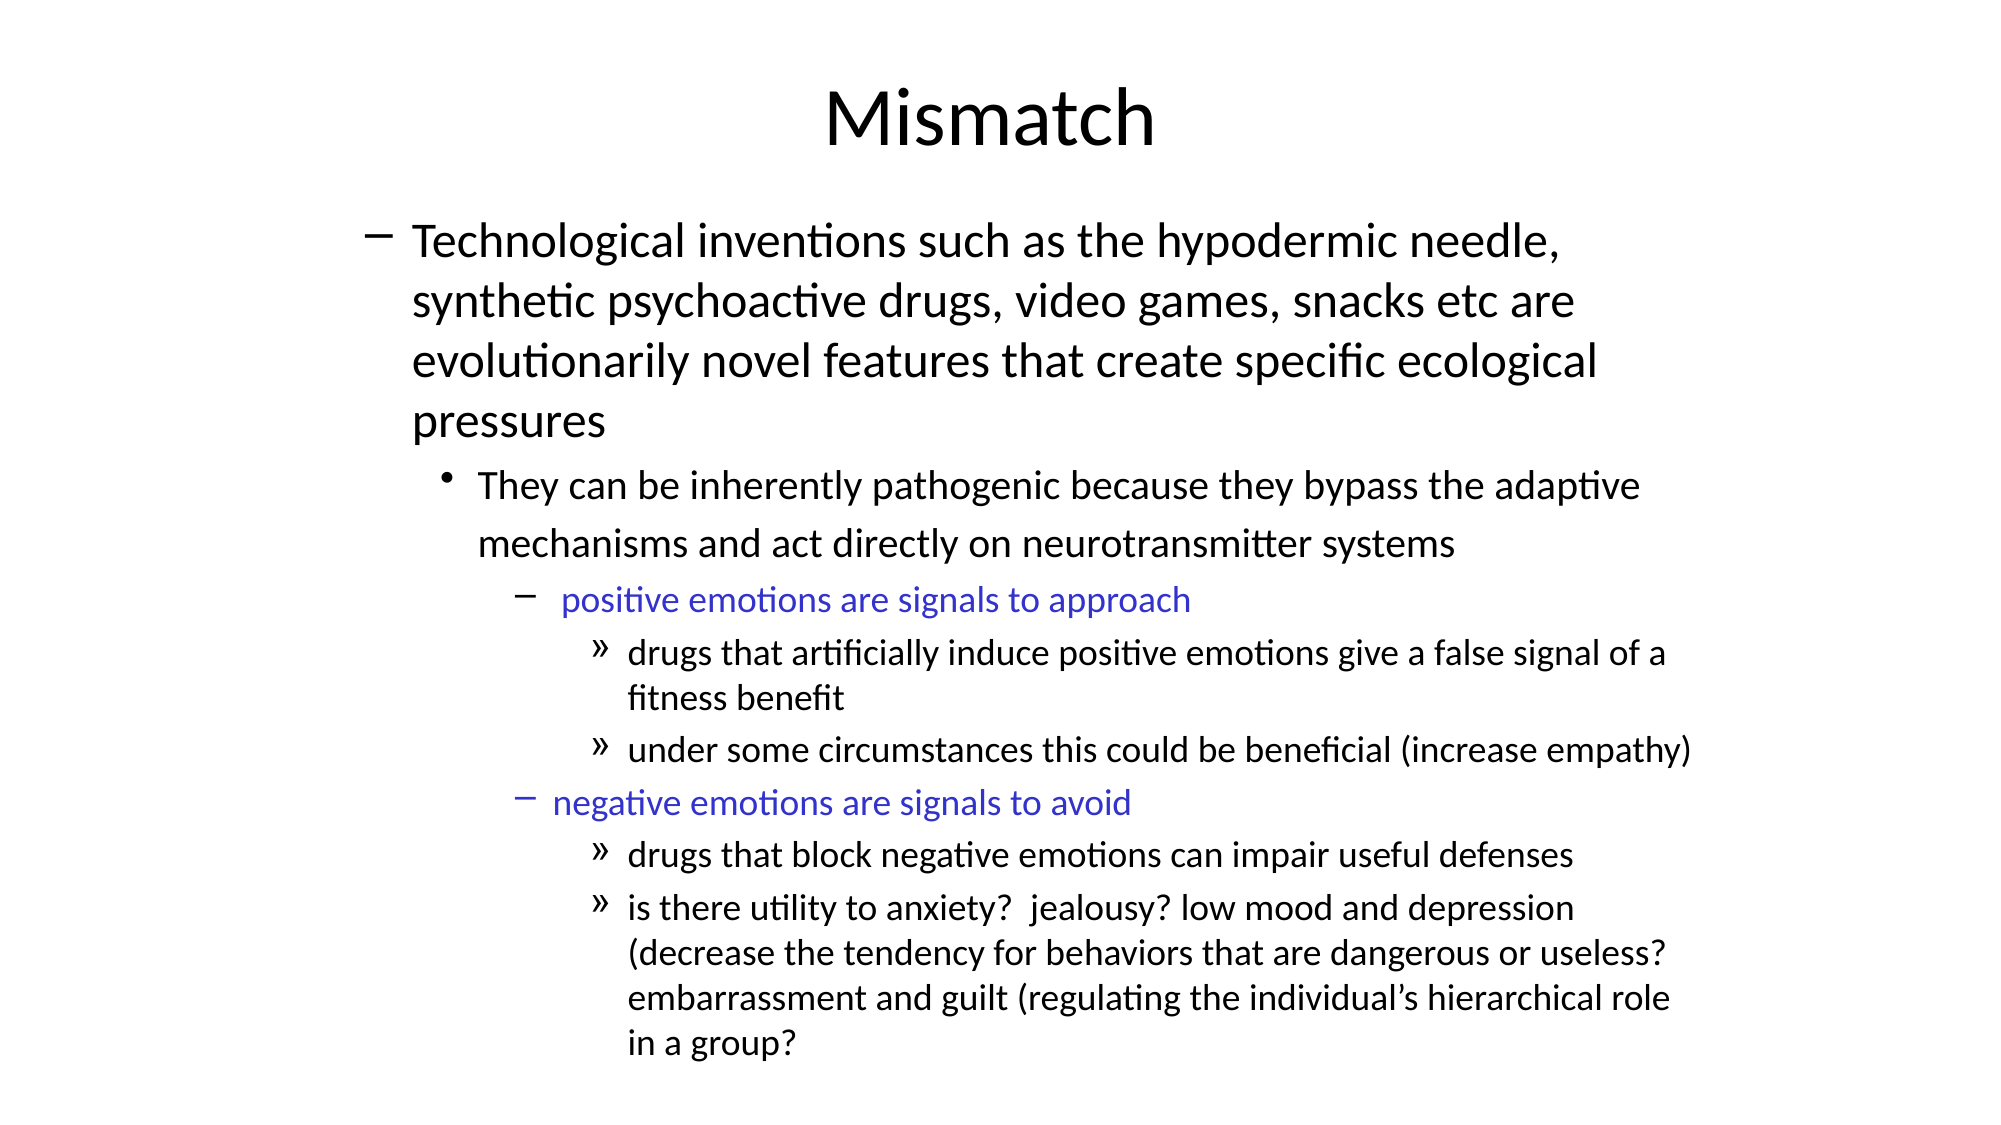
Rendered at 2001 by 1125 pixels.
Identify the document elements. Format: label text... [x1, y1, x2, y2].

list Technological inventions such as the hypodermic needle, synthetic psychoactive drugs, video games, snacks etc are evolutionarily novel features that create specific ecological pressures They can be inherently pathogenic because they bypass the adaptive mechanisms and act directly on neurotransmitter systems positive emotions are signals to approach drugs that artificially induce positive emotions give a false signal of a fitness benefit under some circumstances this could be beneficial (increase empathy) negative emotions are signals to avoid drugs that block negative emotions can impair useful defenses is there utility to anxiety? jealousy? low mood and depression (decrease the tendency for behaviors that are dangerous or useless? embarrassment and guilt (regulating the individual’s hierarchical role in a group? [275, 200, 1713, 1125]
title Mismatch [150, 50, 1850, 175]
